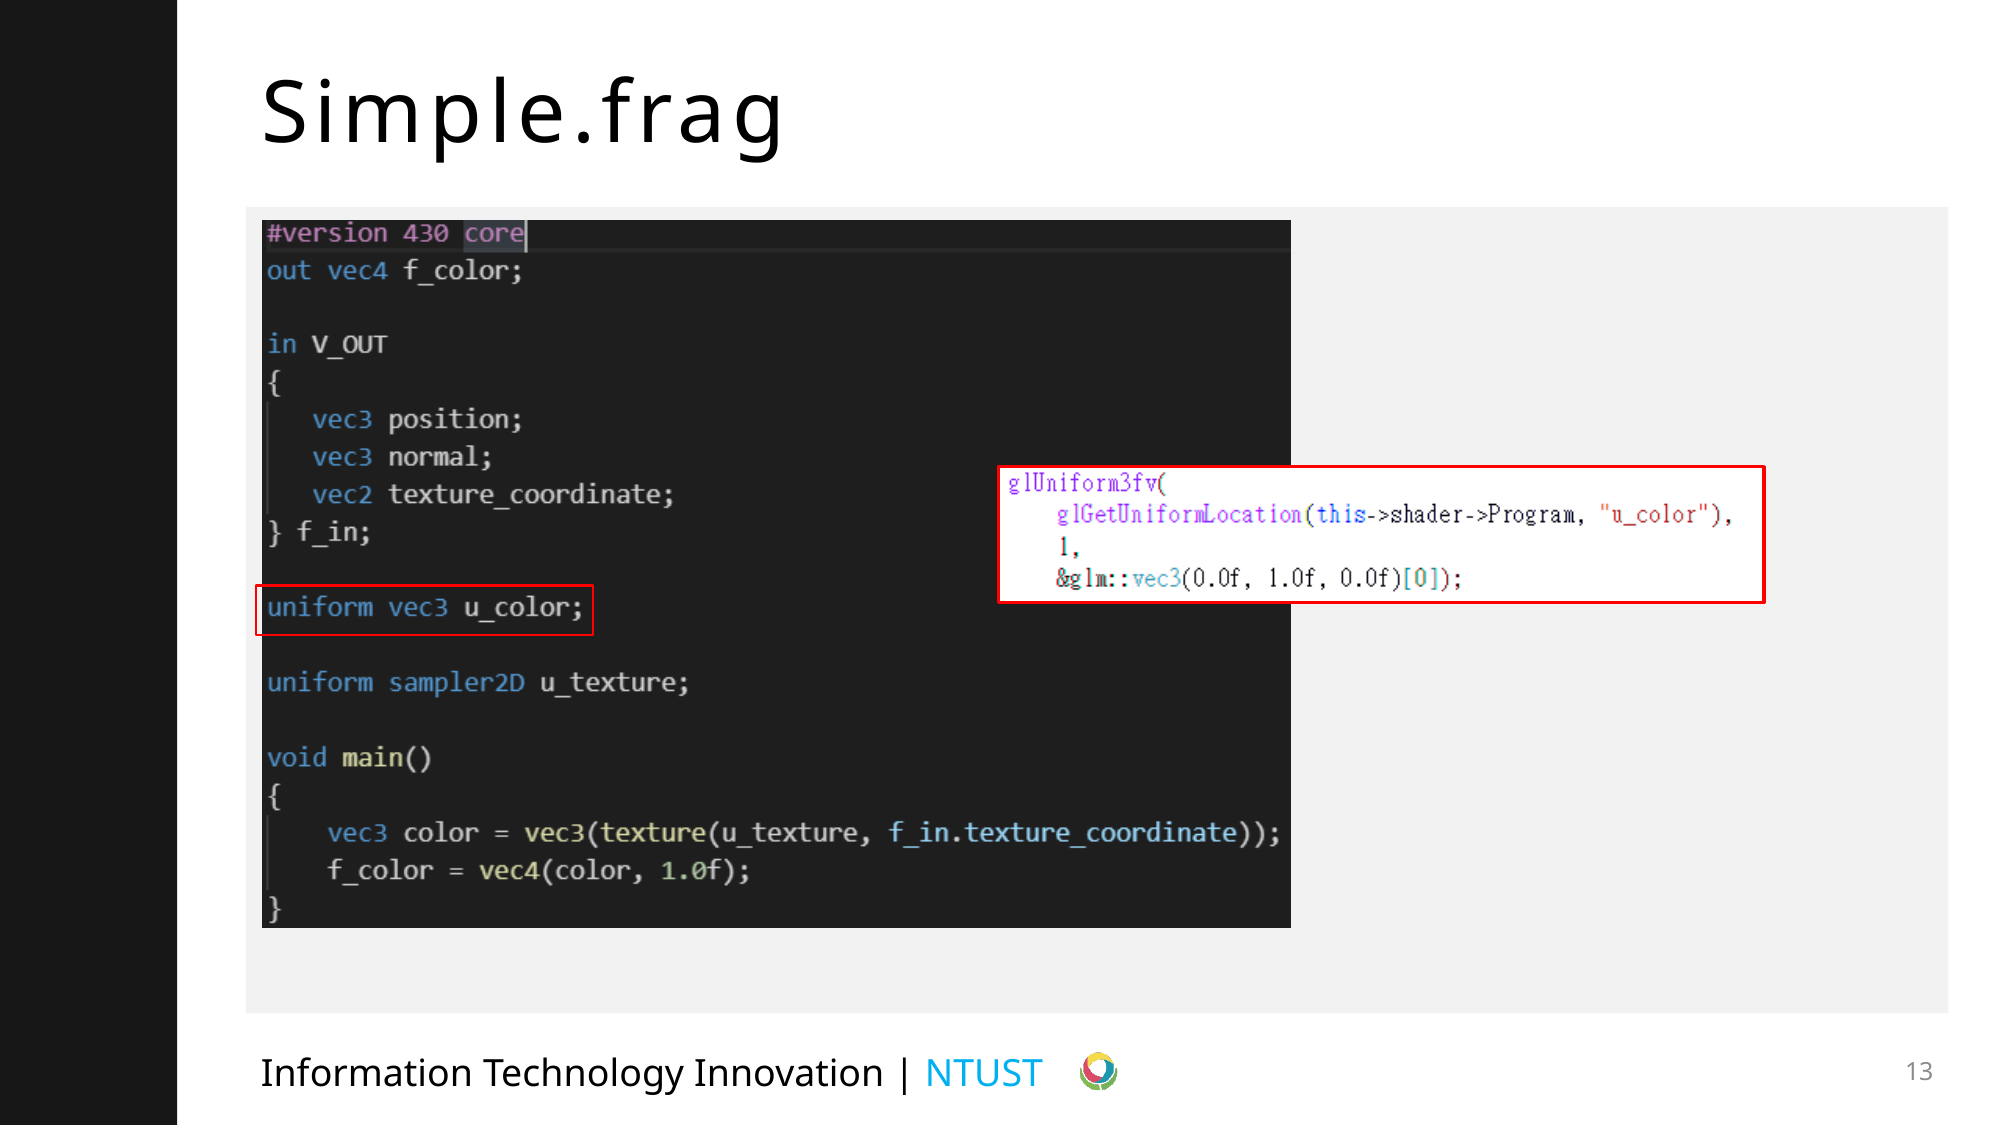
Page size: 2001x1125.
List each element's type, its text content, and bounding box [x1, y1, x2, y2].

title Simple.frag [246, 59, 1949, 169]
picture [1067, 1041, 1127, 1103]
picture [261, 220, 1763, 928]
text_box [255, 585, 261, 636]
